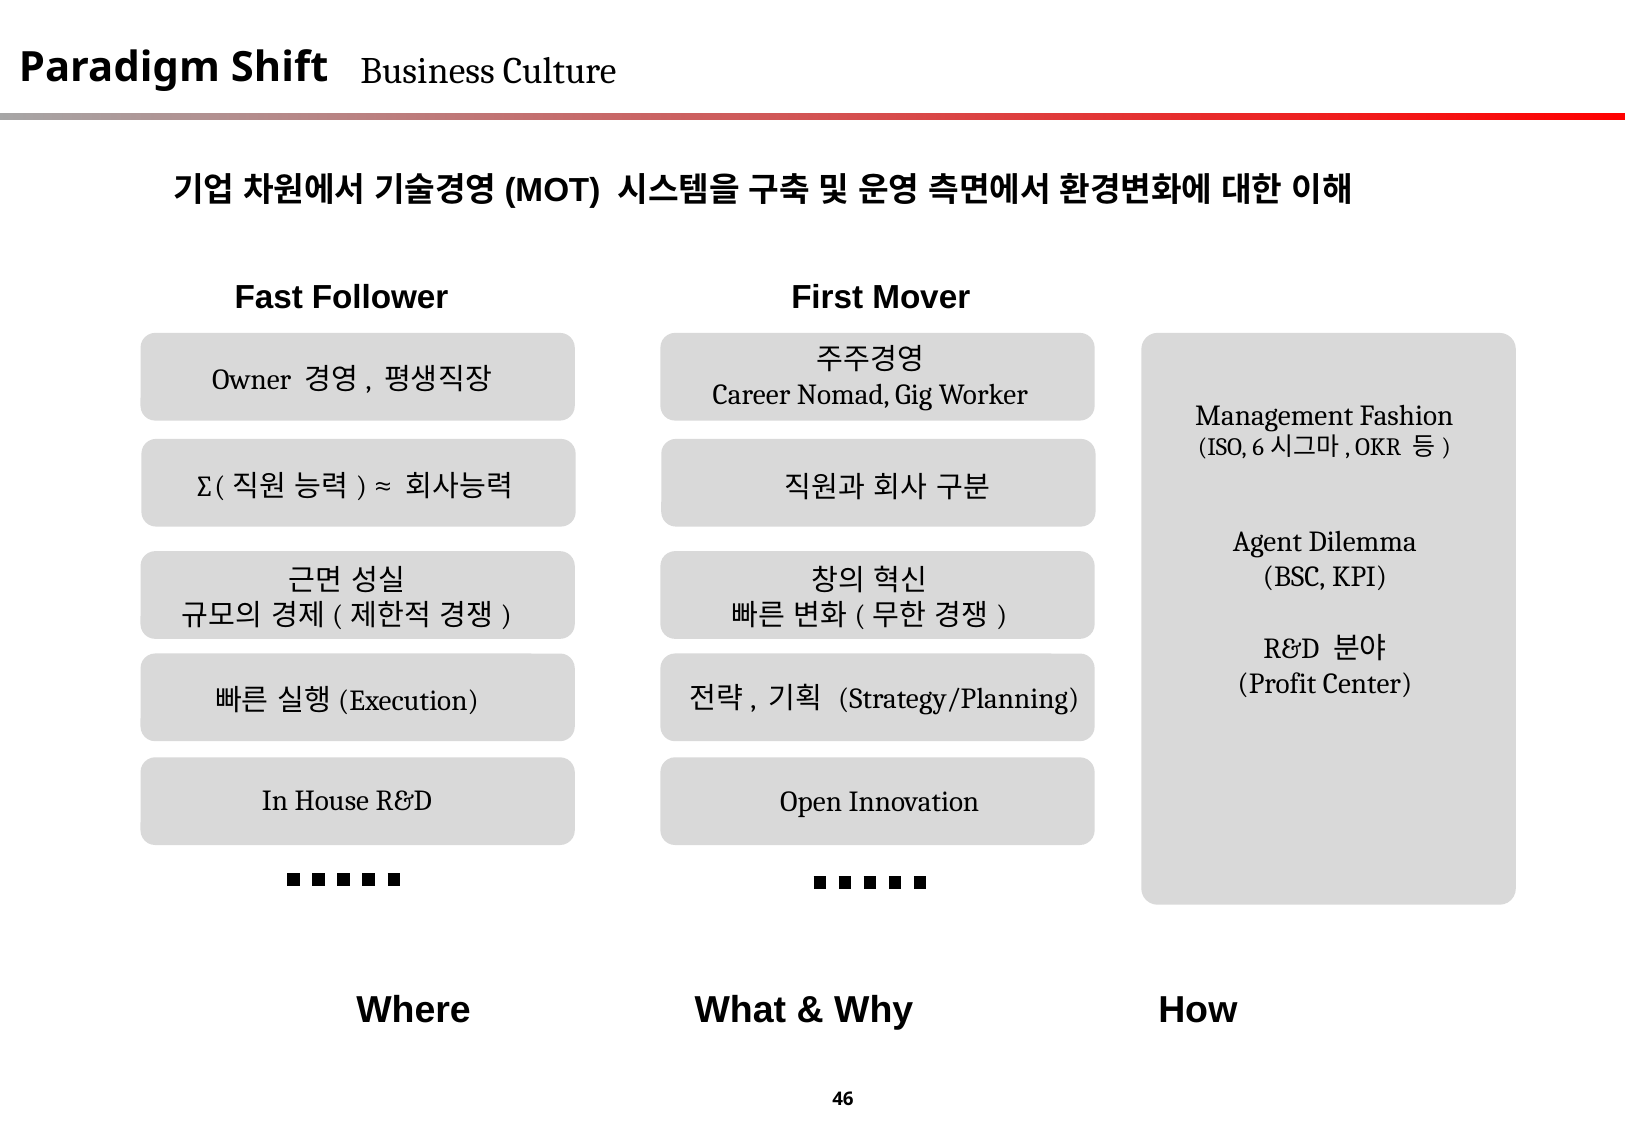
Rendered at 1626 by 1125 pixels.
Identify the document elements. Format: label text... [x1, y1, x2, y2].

text_box 직원과 회사 구분 [769, 460, 1005, 511]
text_box Fast Follower [219, 268, 464, 323]
text_box Paradigm Shift [3, 32, 344, 97]
text_box [138, 549, 577, 641]
text_box Business Culture [345, 38, 632, 99]
text_box In House R&D [246, 773, 447, 824]
text_box Management Fashion (ISO, 6시그마, OKR 등) [1180, 388, 1469, 469]
text_box [139, 436, 578, 529]
text_box 기업 차원에서 기술경영(MOT) 시스템을 구축 및 운영 측면에서 환경변화에 대한 이해 [158, 160, 1486, 216]
text_box First Mover [776, 268, 986, 323]
text_box [658, 330, 1097, 423]
text_box ∑(직원 능력) ≈ 회사능력 [178, 455, 529, 511]
text_box Owner 경영, 평생직장 [197, 353, 507, 403]
text_box How [1143, 977, 1253, 1037]
text_box 근면 성실 규모의 경제(제한적 경쟁) [167, 553, 527, 639]
text_box 빠른 실행(Execution) [200, 673, 494, 724]
text_box 창의 혁신 빠른 변화(무한 경쟁) [716, 553, 1023, 639]
text_box What & Why [679, 977, 929, 1037]
text_box [138, 330, 577, 423]
text_box [138, 755, 577, 848]
slide_number 46 [813, 1080, 869, 1119]
text_box [659, 436, 1098, 529]
text_box Open Innovation [765, 774, 995, 825]
text_box Where [341, 977, 486, 1037]
text_box R&D 분야 (Profit Center) [1222, 621, 1428, 707]
text_box [1139, 330, 1518, 907]
text_box [658, 651, 1097, 744]
text_box Agent Dilemma (BSC, KPI) [1218, 514, 1433, 600]
text_box [138, 651, 577, 744]
text_box [658, 549, 1097, 641]
text_box [658, 755, 1097, 848]
text_box 전략, 기획 (Strategy/Planning) [674, 671, 1095, 722]
text_box 주주경영 Career Nomad, Gig Worker [697, 332, 1043, 418]
